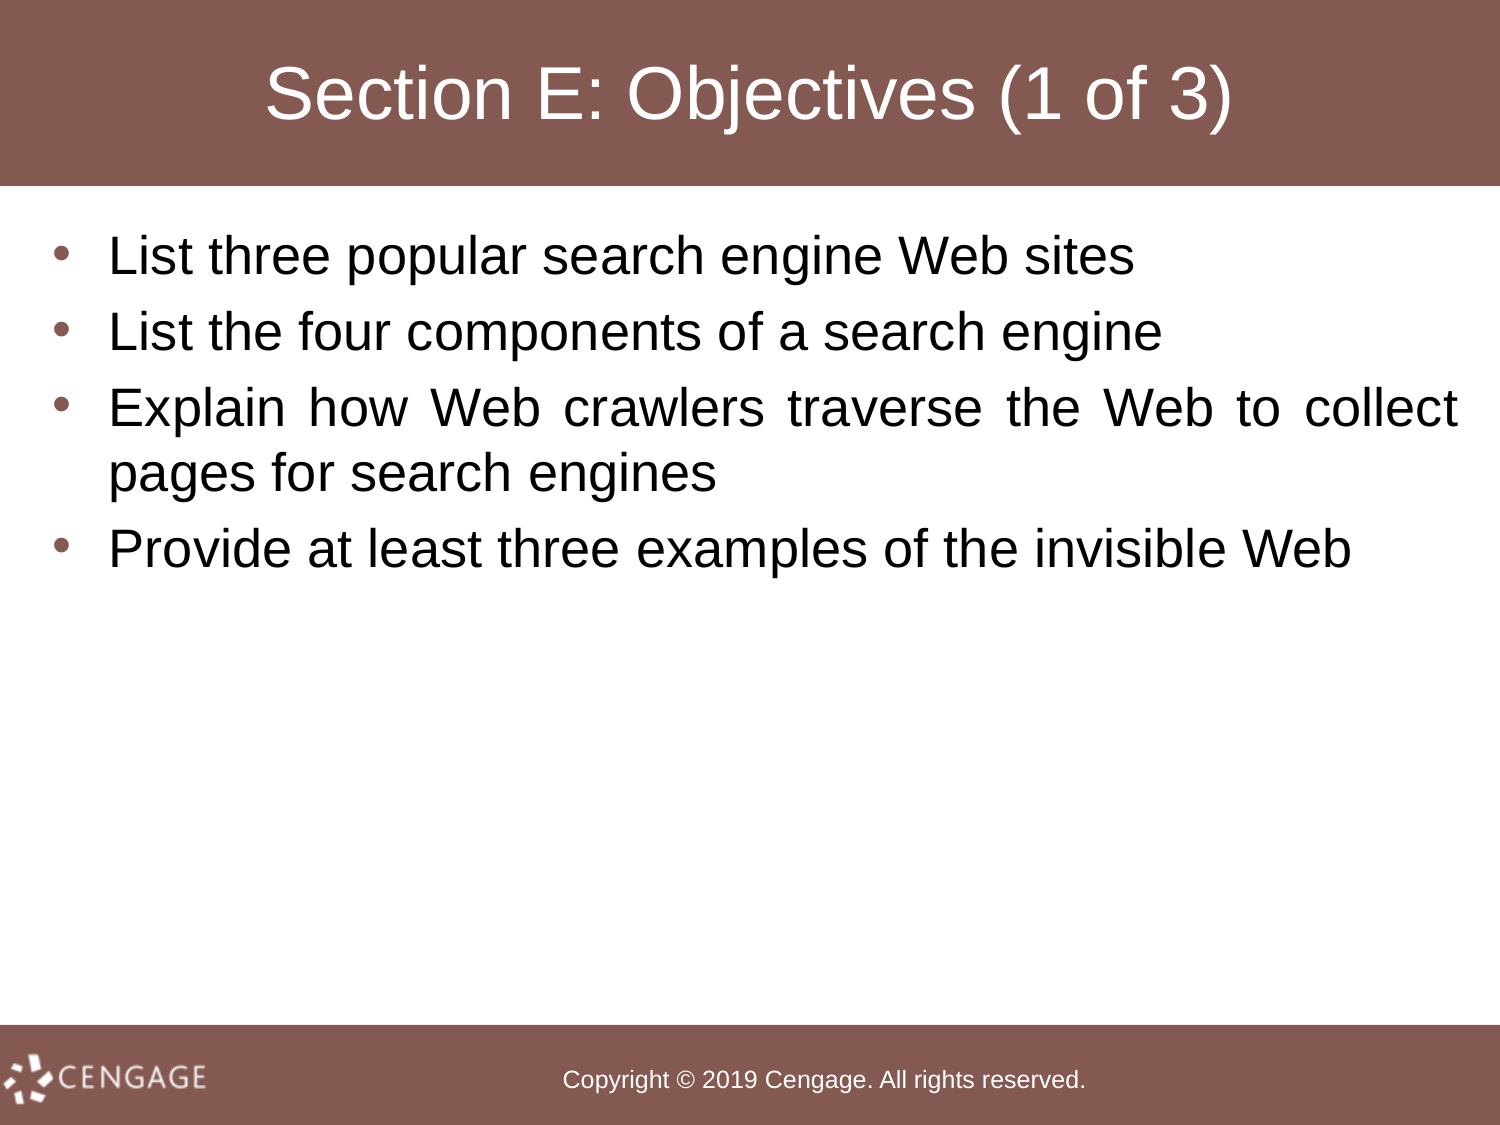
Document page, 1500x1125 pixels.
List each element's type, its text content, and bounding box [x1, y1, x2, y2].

list List three popular search engine Web sites List the four components of a search engine Explain how Web crawlers traverse the Web to collect pages for search engines Provide at least three examples of the invisible Web [37, 212, 1475, 1005]
picture [0, 1051, 211, 1106]
title Section E: Objectives (1 of 3) [75, 4, 1425, 175]
